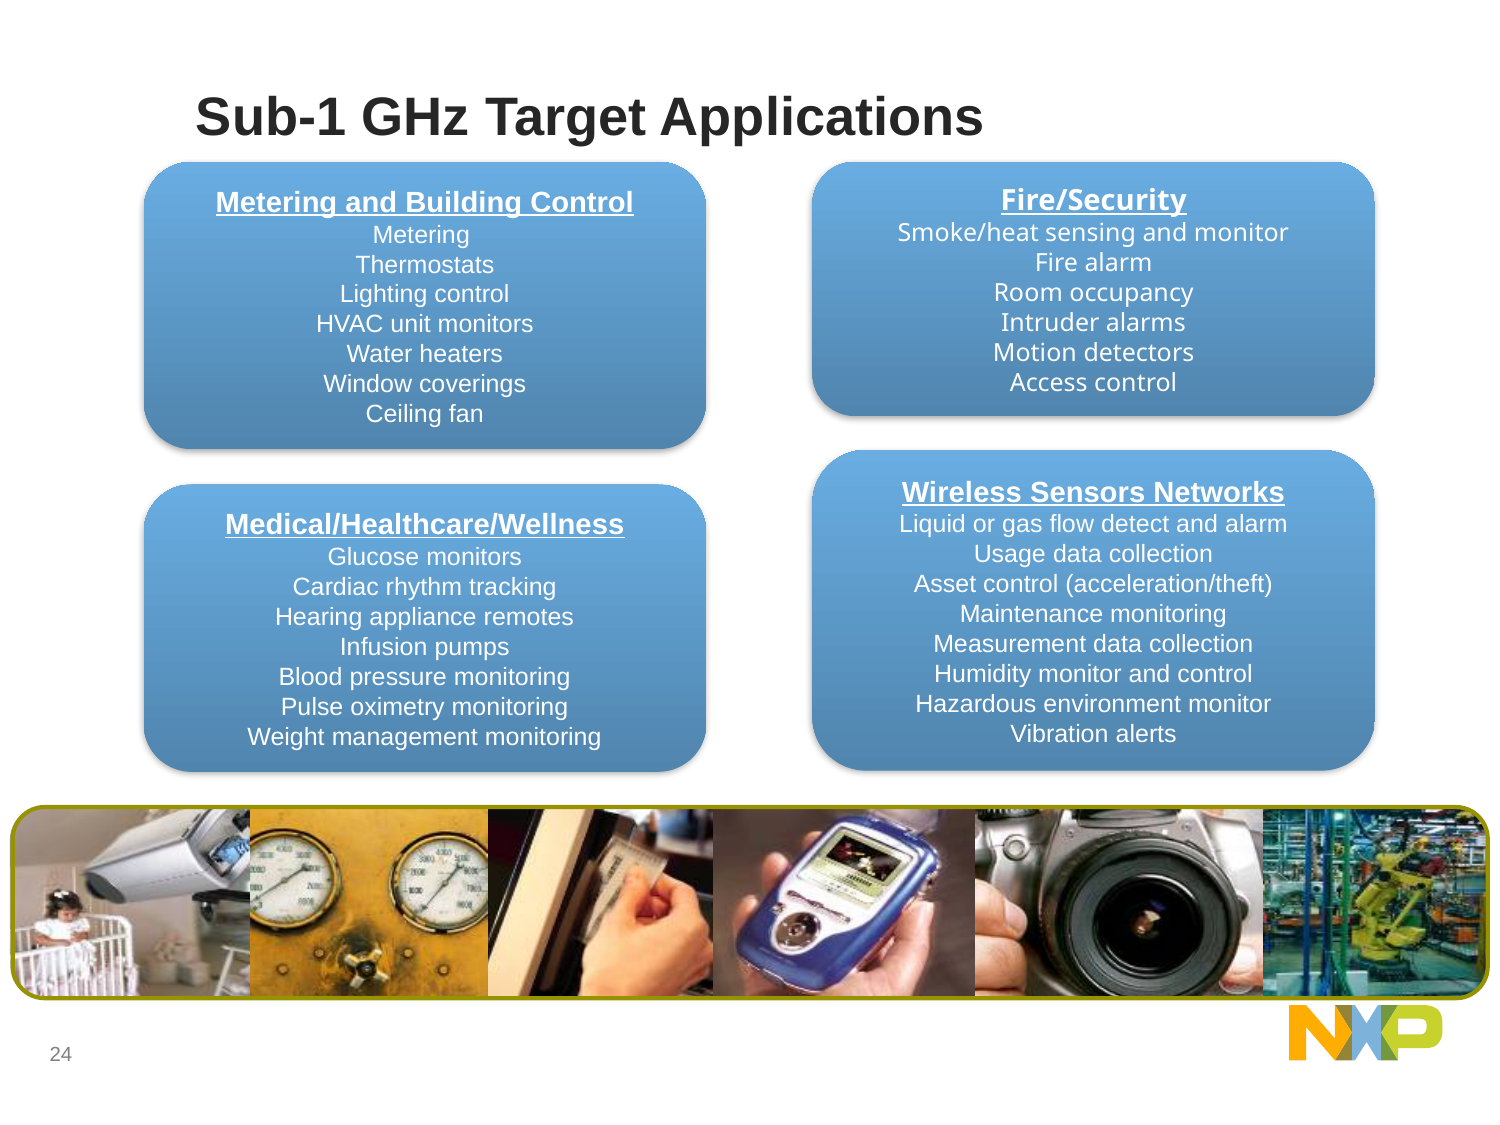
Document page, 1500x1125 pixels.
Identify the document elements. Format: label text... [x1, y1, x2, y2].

text_box Medical/Healthcare/Wellness Glucose monitors Cardiac rhythm tracking Hearing appliance remotes Infusion pumps Blood pressure monitoring Pulse oximetry monitoring Weight management monitoring [143, 484, 707, 772]
text_box Metering and Building Control Metering Thermostats Lighting control HVAC unit monitors Water heaters Window coverings Ceiling fan [143, 163, 707, 450]
title Sub-1 GHz Target Applications [180, 73, 1452, 182]
text_box Fire/Security Smoke/heat sensing and monitor Fire alarm Room occupancy Intruder alarms Motion detectors Access control [812, 182, 1375, 417]
text_box Wireless Sensors Networks Liquid or gas flow detect and alarm Usage data collection Asset control (acceleration/theft) Maintenance monitoring Measurement data collection Humidity monitor and control Hazardous environment monitor Vibration alerts [812, 449, 1375, 771]
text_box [9, 806, 1488, 1001]
